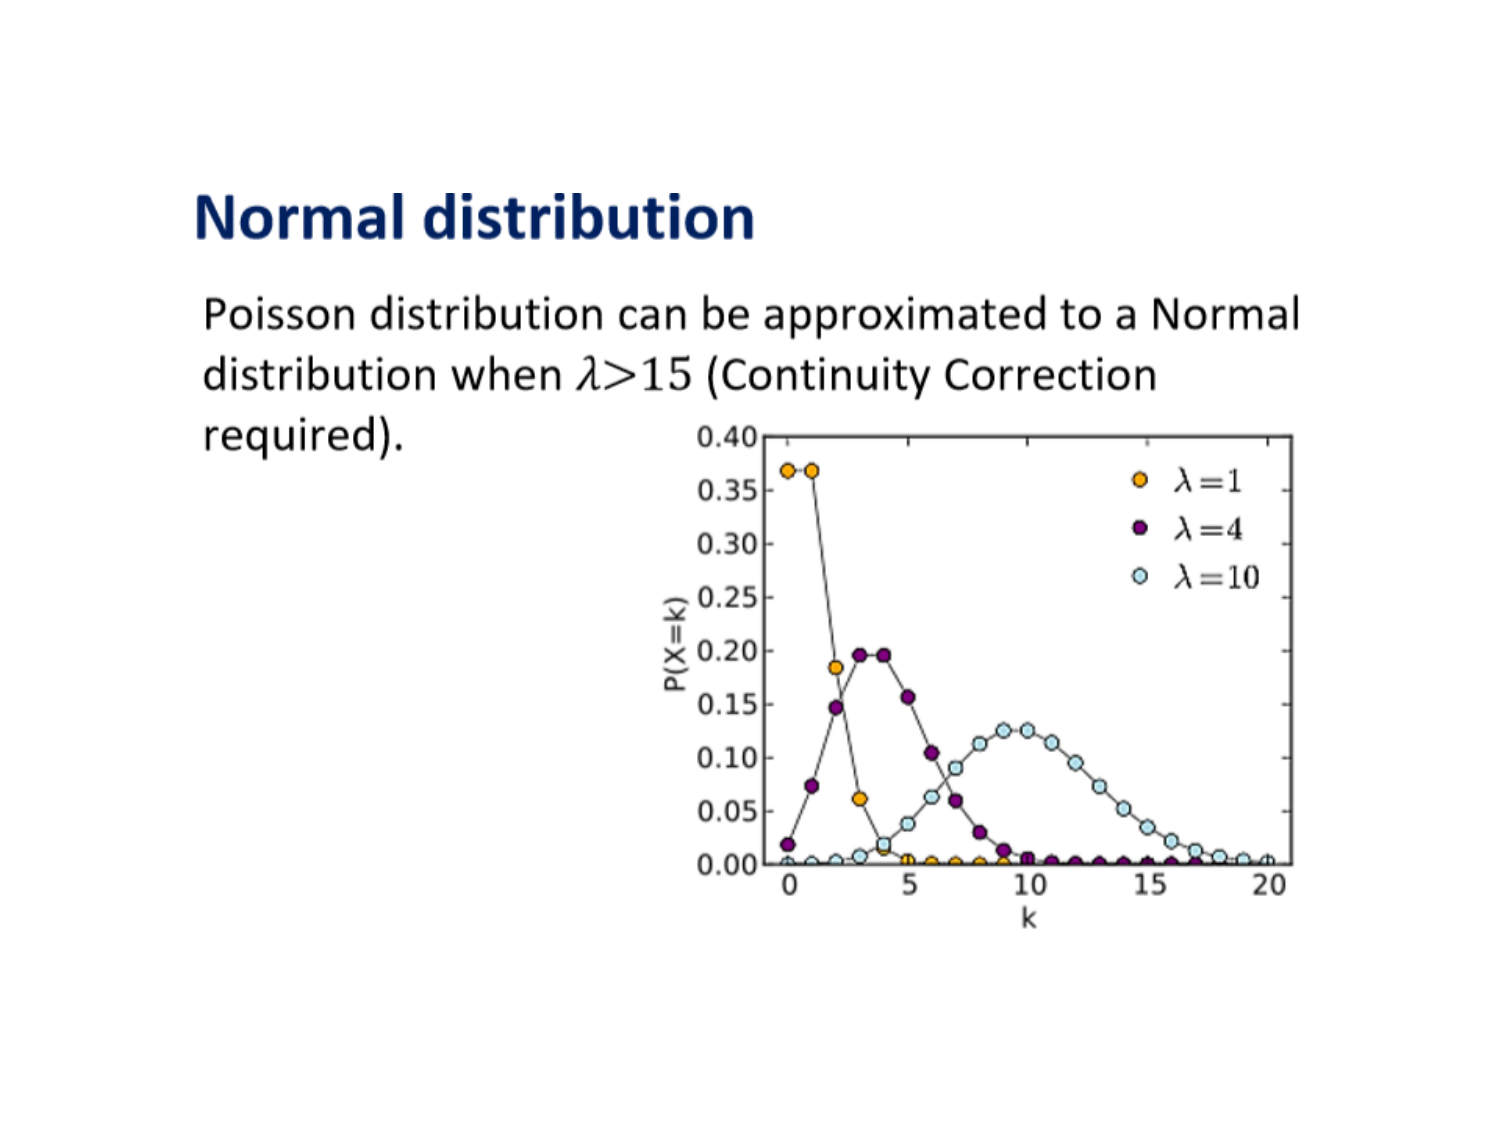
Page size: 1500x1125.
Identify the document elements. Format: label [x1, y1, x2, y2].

picture [180, 193, 1320, 932]
